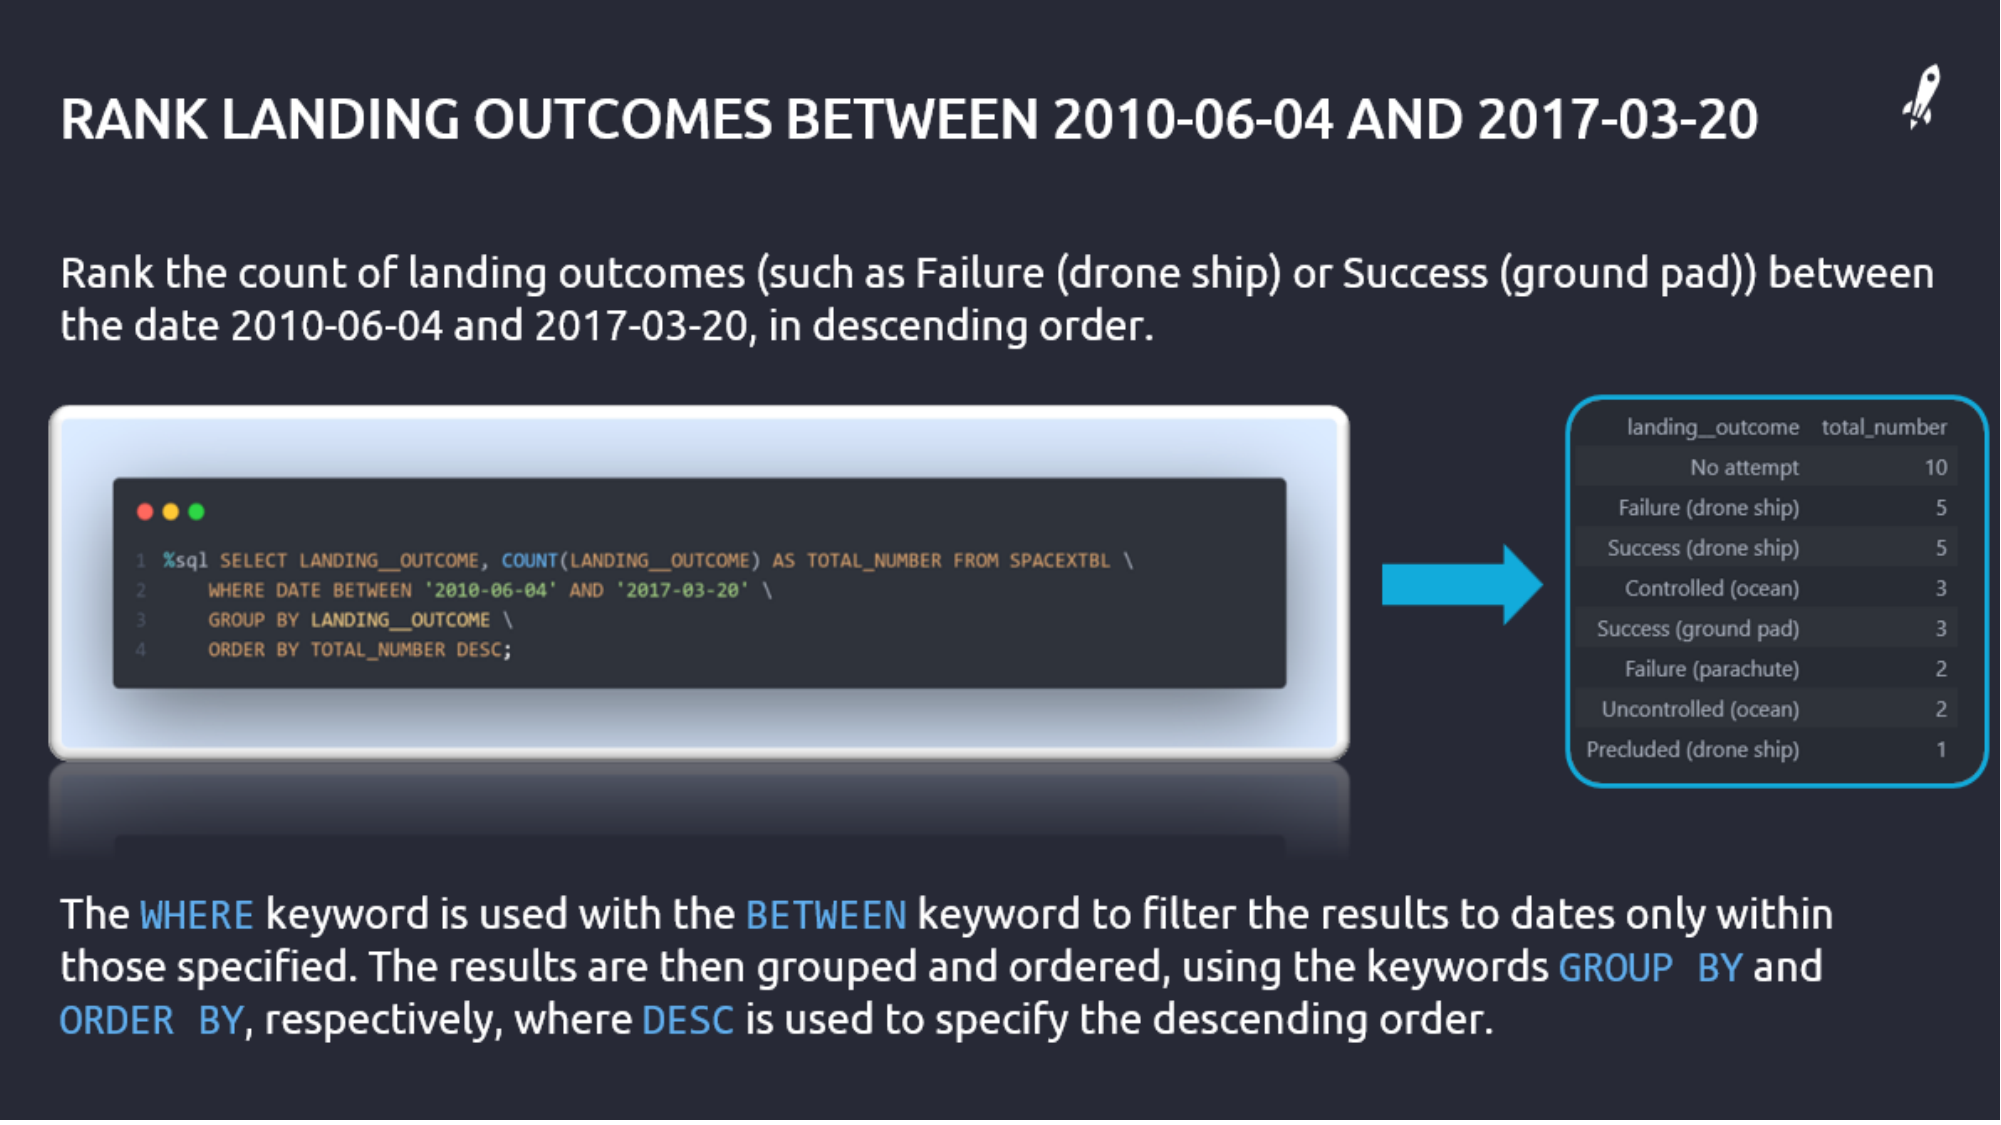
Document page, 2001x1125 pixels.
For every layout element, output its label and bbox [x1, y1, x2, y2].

list [0, 0, 2000, 1121]
